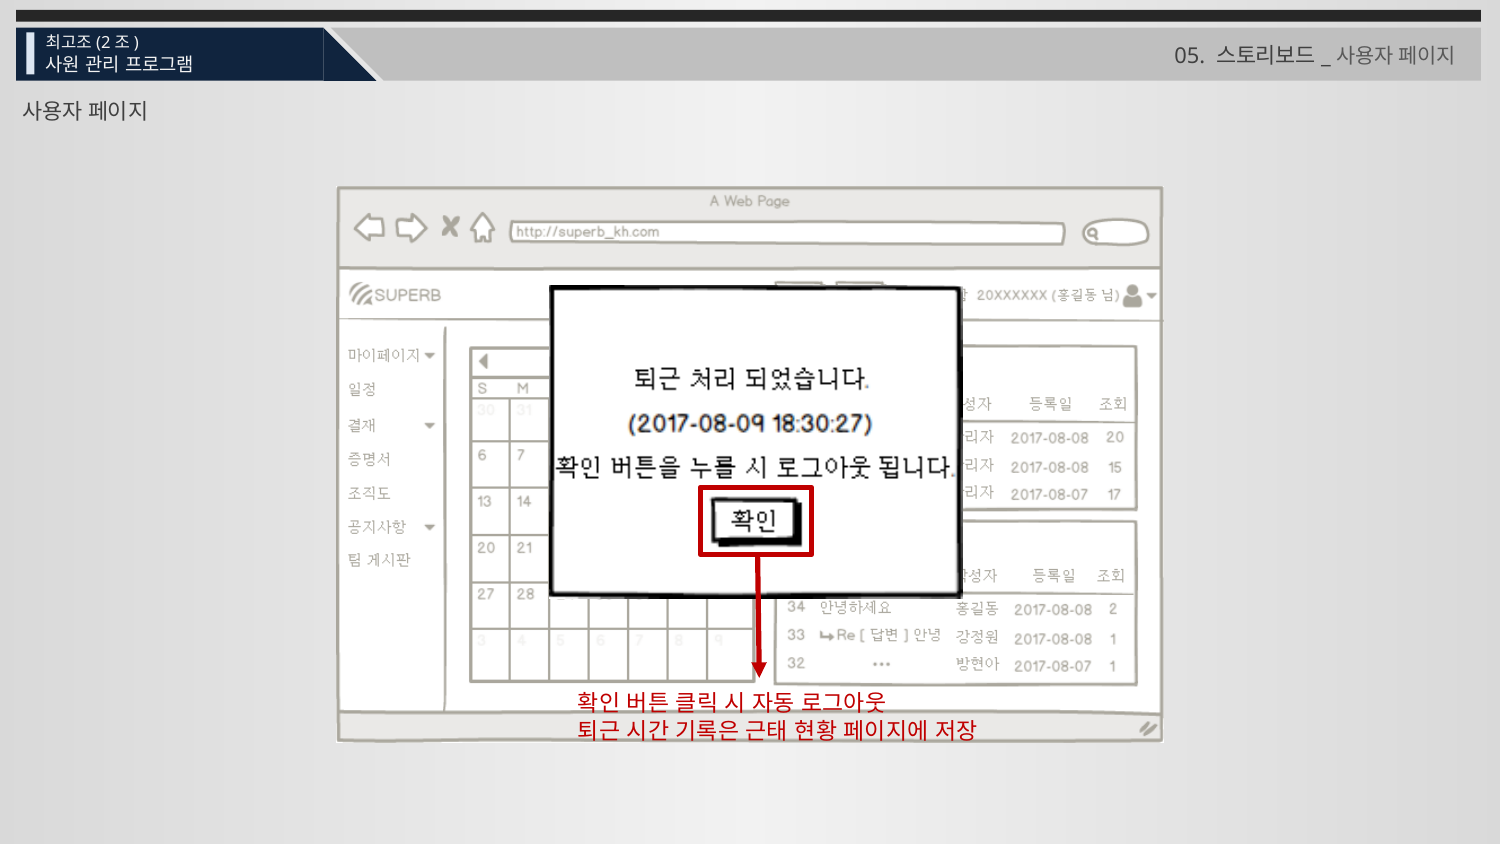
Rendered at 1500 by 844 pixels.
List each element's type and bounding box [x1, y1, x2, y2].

text_box [557, 486, 1000, 753]
picture [336, 186, 1164, 743]
text_box [7, 8, 1483, 132]
